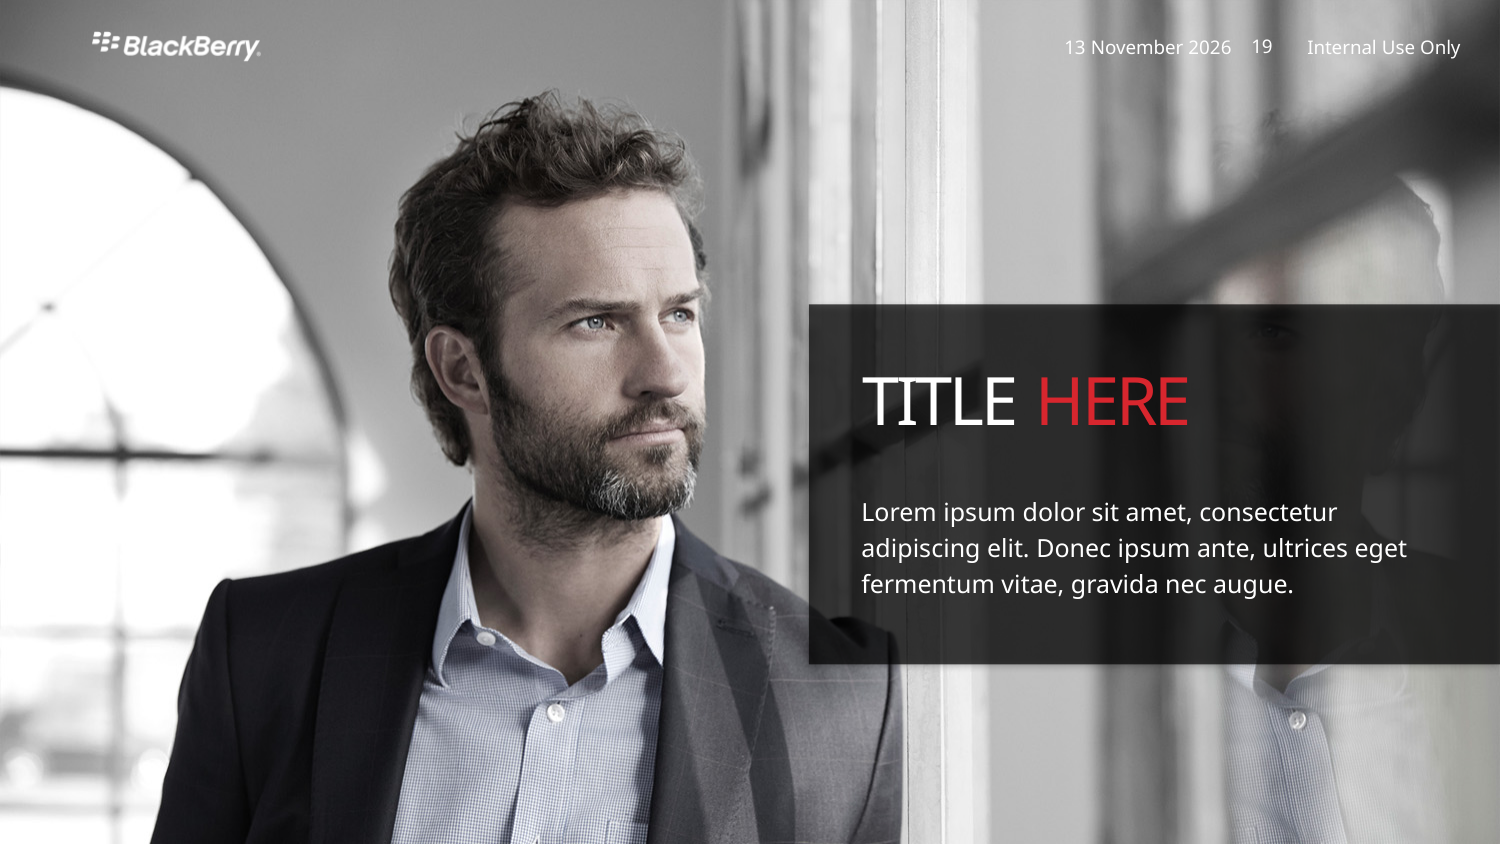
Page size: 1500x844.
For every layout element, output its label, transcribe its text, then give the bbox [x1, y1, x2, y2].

text_box TITLE HERE [847, 327, 1500, 470]
text_box Lorem ipsum dolor sit amet, consectetur adipiscing elit. Donec ipsum ante, ultrices eget fermentum vitae, gravida nec augue. [846, 483, 1436, 665]
picture [0, 0, 1500, 844]
text_box [808, 304, 1500, 665]
